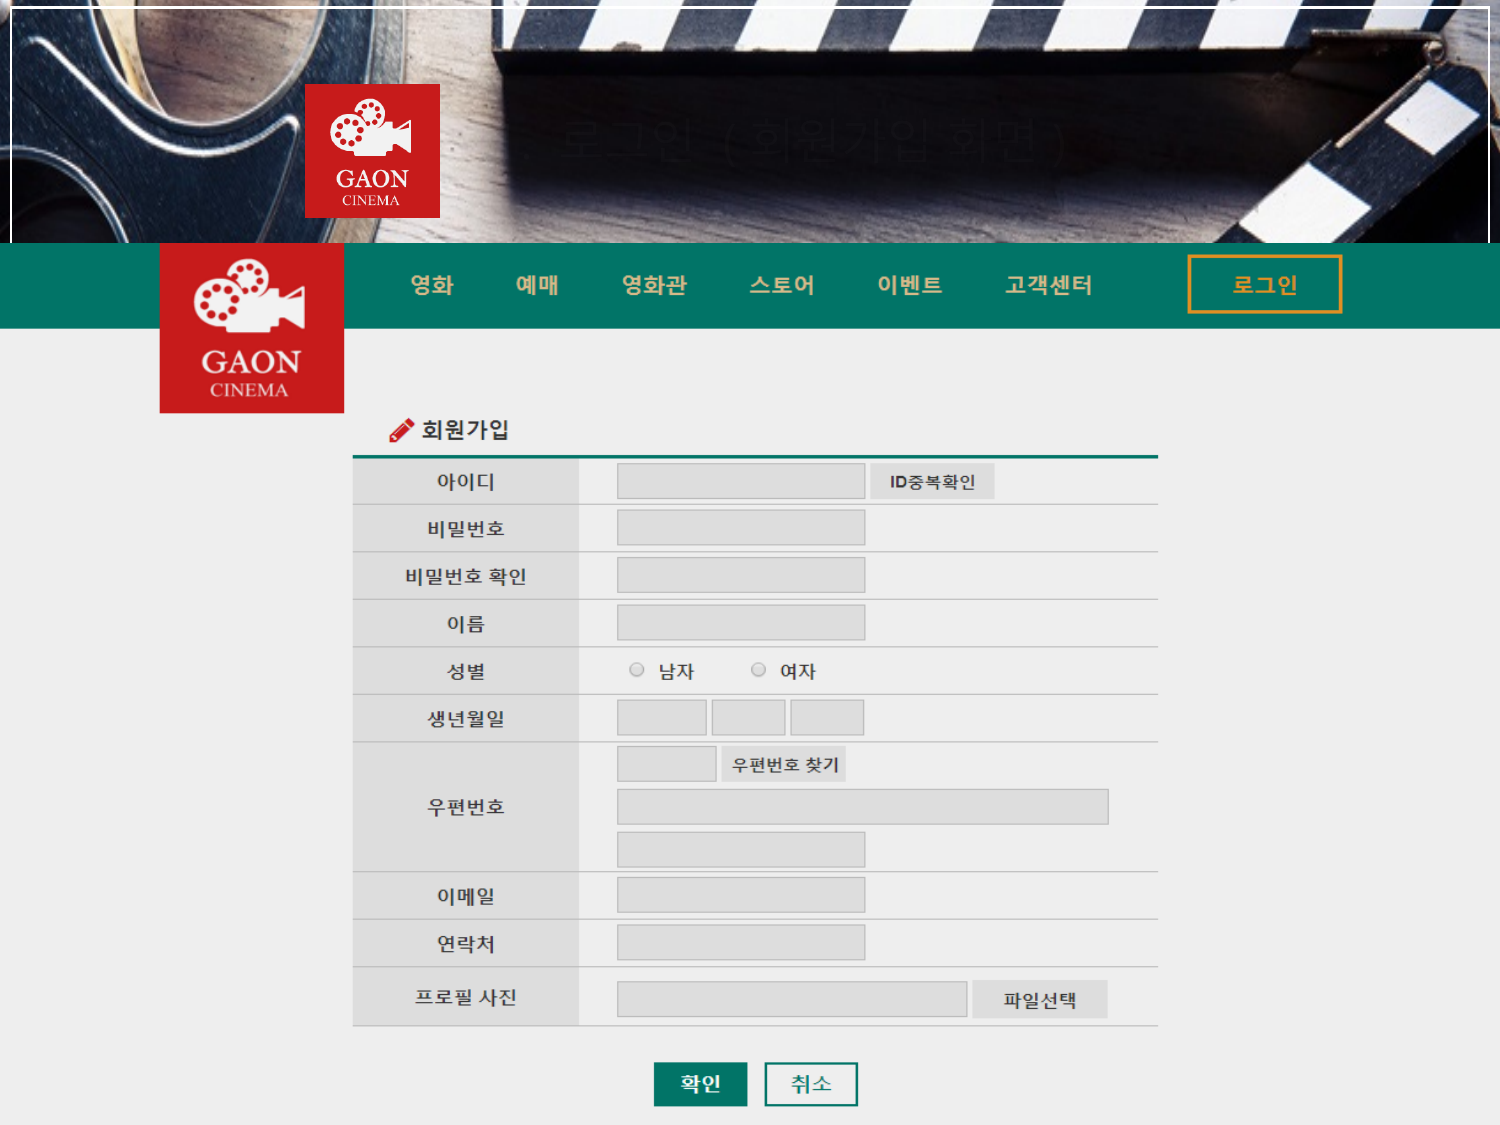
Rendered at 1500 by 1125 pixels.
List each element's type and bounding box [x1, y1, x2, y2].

picture [0, 0, 1500, 1125]
text_box [10, 7, 1490, 243]
